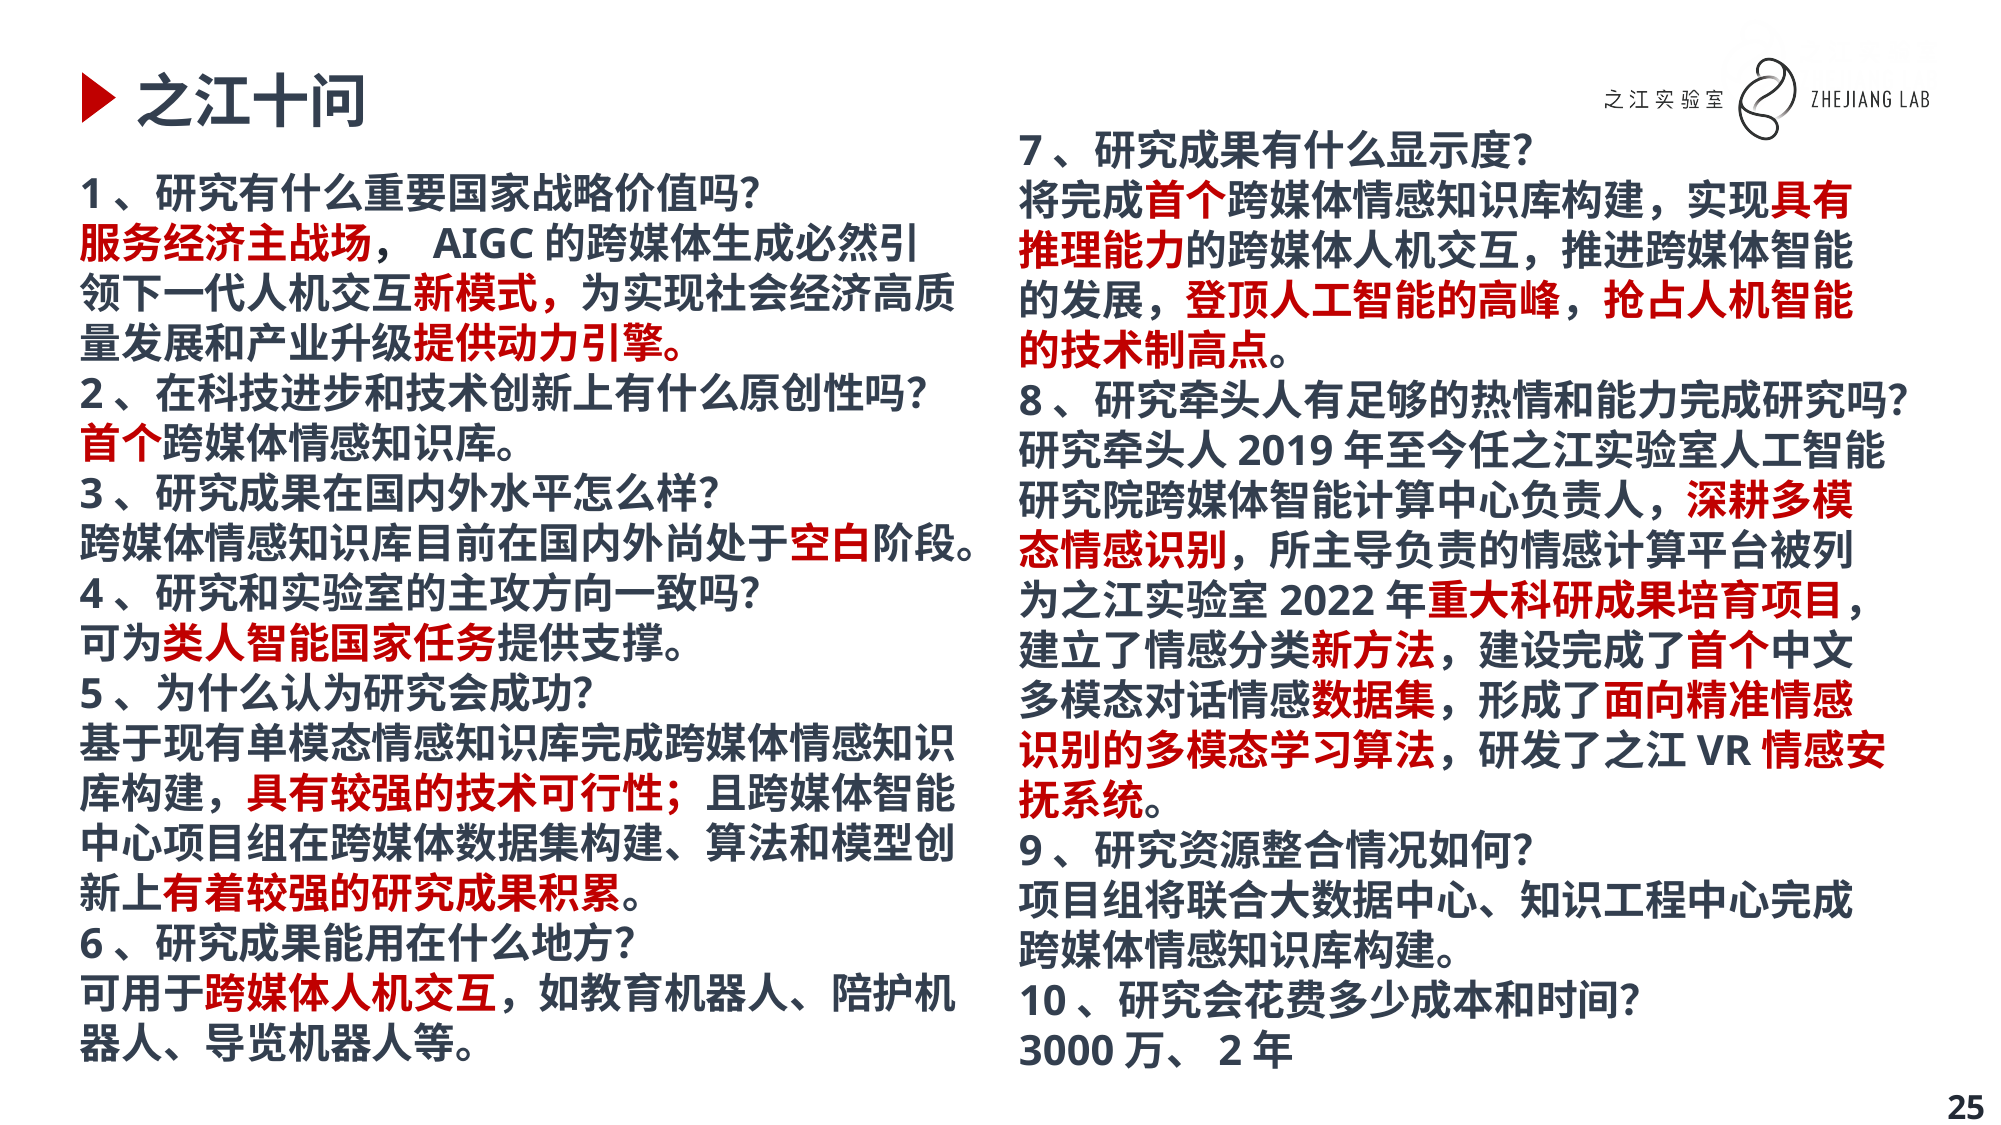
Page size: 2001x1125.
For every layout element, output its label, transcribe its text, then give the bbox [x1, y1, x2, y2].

text_box 1、研究有什么重要国家战略价值吗？ 服务经济主战场， AIGC的跨媒体生成必然引领下一代人机交互新模式，为实现社会经济高质量发展和产业升级提供动力引擎。 2、在科技进步和技术创新上有什么原创性吗？ 首个跨媒体情感知识库。 3、研究成果在国内外水平怎么样？ 跨媒体情感知识库目前在国内外尚处于空白阶段。 4、研究和实验室的主攻方向一致吗？ 可为类人智能国家任务提供支撑。 5、为什么认为研究会成功？ 基于现有单模态情感知识库完成跨媒体情感知识库构建，具有较强的技术可行性；且跨媒体智能中心项目组在跨媒体数据集构建、算法和模型创新上有着较强的研究成果积累。 6、研究成果能用在什么地方？ 可用于跨媒体人机交互，如教育机器人、陪护机器人、导览机器人等。 [64, 143, 977, 1091]
picture [1561, 9, 1973, 189]
title 之江十问 [120, 71, 1846, 126]
text_box 7、研究成果有什么显示度？ 将完成首个跨媒体情感知识库构建，实现具有推理能力的跨媒体人机交互，推进跨媒体智能的发展，登顶人工智能的高峰，抢占人机智能的技术制高点。 8、研究牵头人有足够的热情和能力完成研究吗？ 研究牵头人2019年至今任之江实验室人工智能研究院跨媒体智能计算中心负责人，深耕多模态情感识别，所主导负责的情感计算平台被列为之江实验室2022年重大科研成果培育项目，建立了情感分类新方法，建设完成了首个中文多模态对话情感数据集，形成了面向精准情感识别的多模态学习算法，研发了之江VR情感安抚系统。 9、研究资源整合情况如何？ 项目组将联合大数据中心、知识工程中心完成跨媒体情感知识库构建。 10、研究会花费多少成本和时间？ 3000万、2年 [1004, 116, 1904, 1082]
